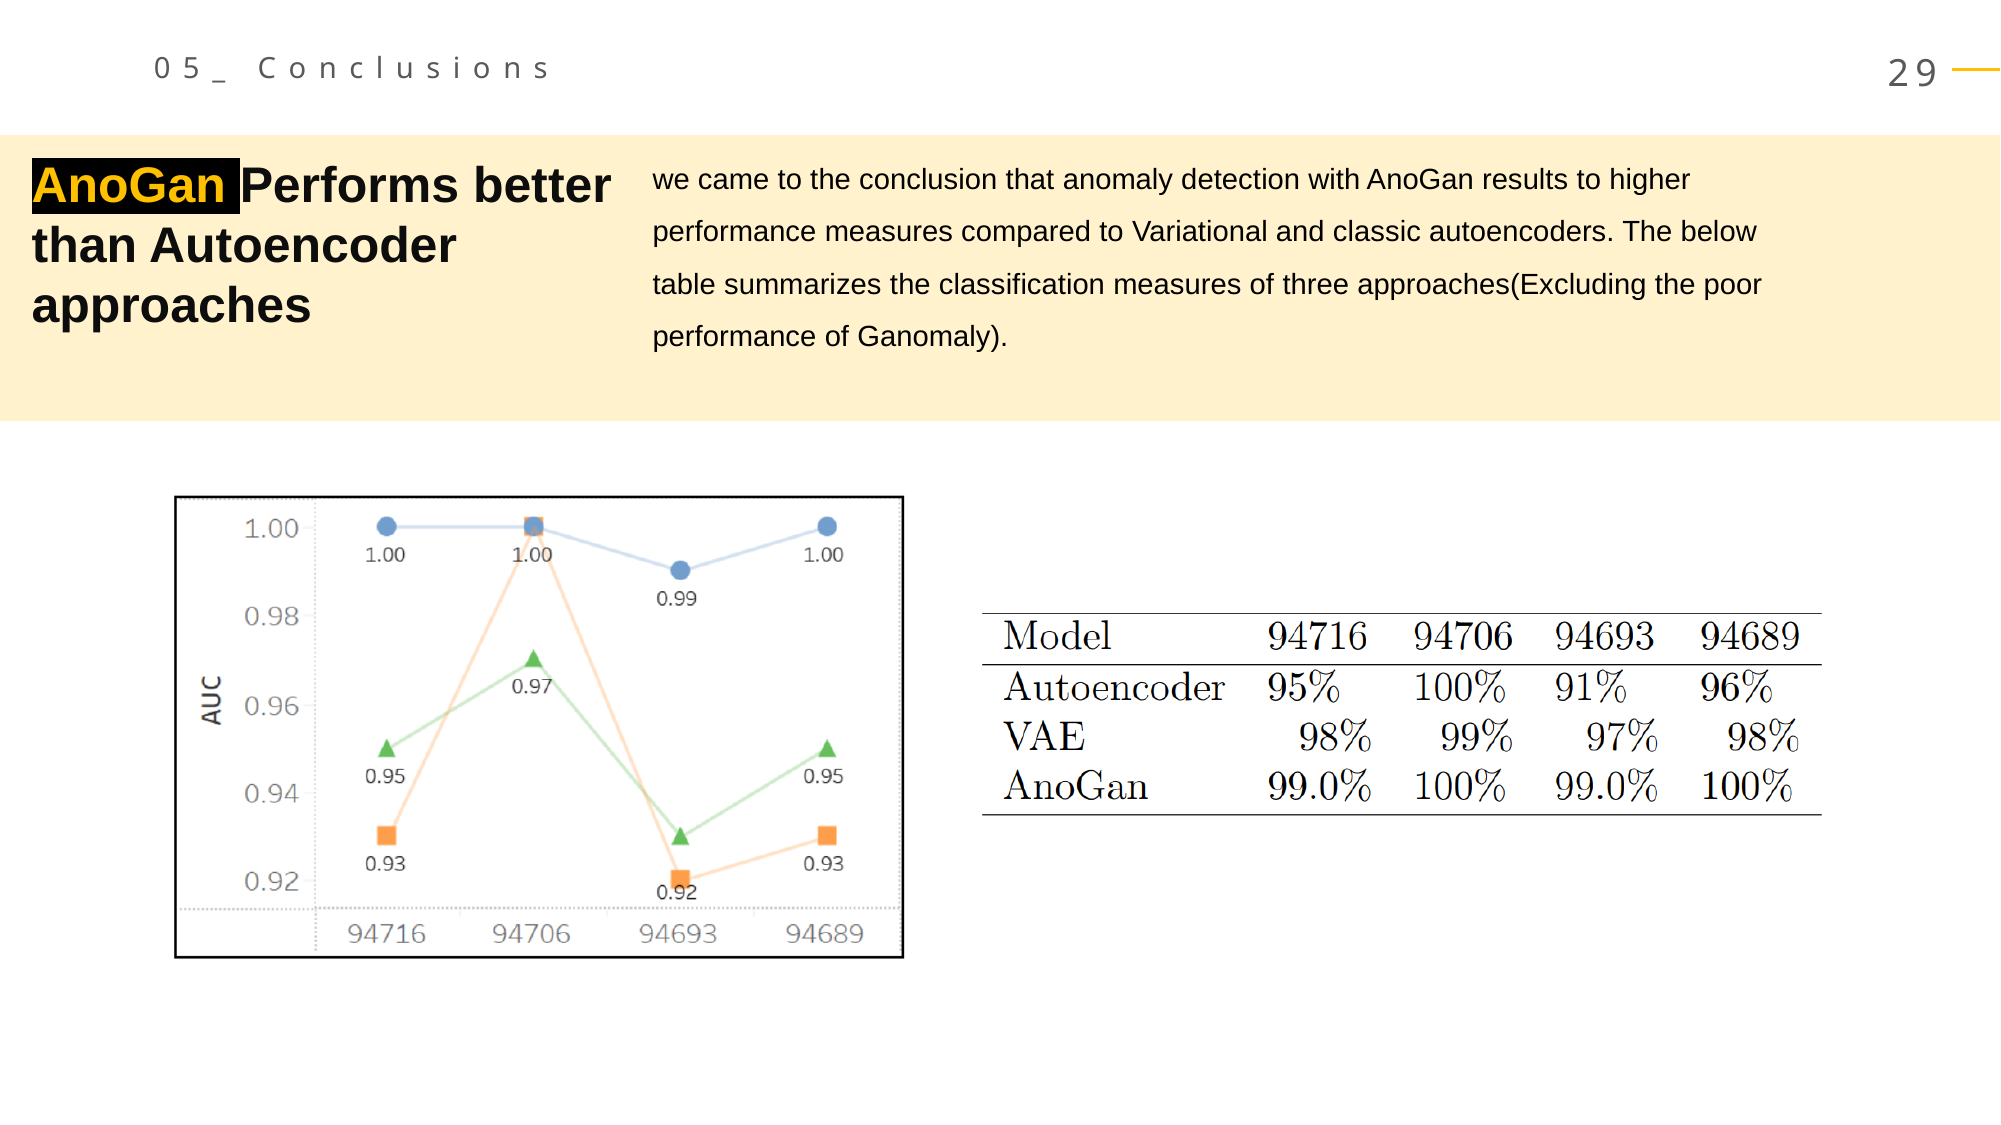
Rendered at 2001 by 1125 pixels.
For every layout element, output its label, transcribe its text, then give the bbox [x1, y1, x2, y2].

list 05_ Conclusions [138, 39, 638, 100]
picture [972, 600, 1836, 835]
picture [150, 485, 918, 978]
text_box [0, 134, 2000, 422]
text_box AnoGan Performs better than Autoencoder approaches [16, 145, 637, 341]
text_box we came to the conclusion that anomaly detection with AnoGan results to higher performance measures compared to Variational and classic autoencoders. The below table summarizes the classification measures of three approaches(Excluding the poor performance of Ganomaly). [637, 135, 1836, 395]
